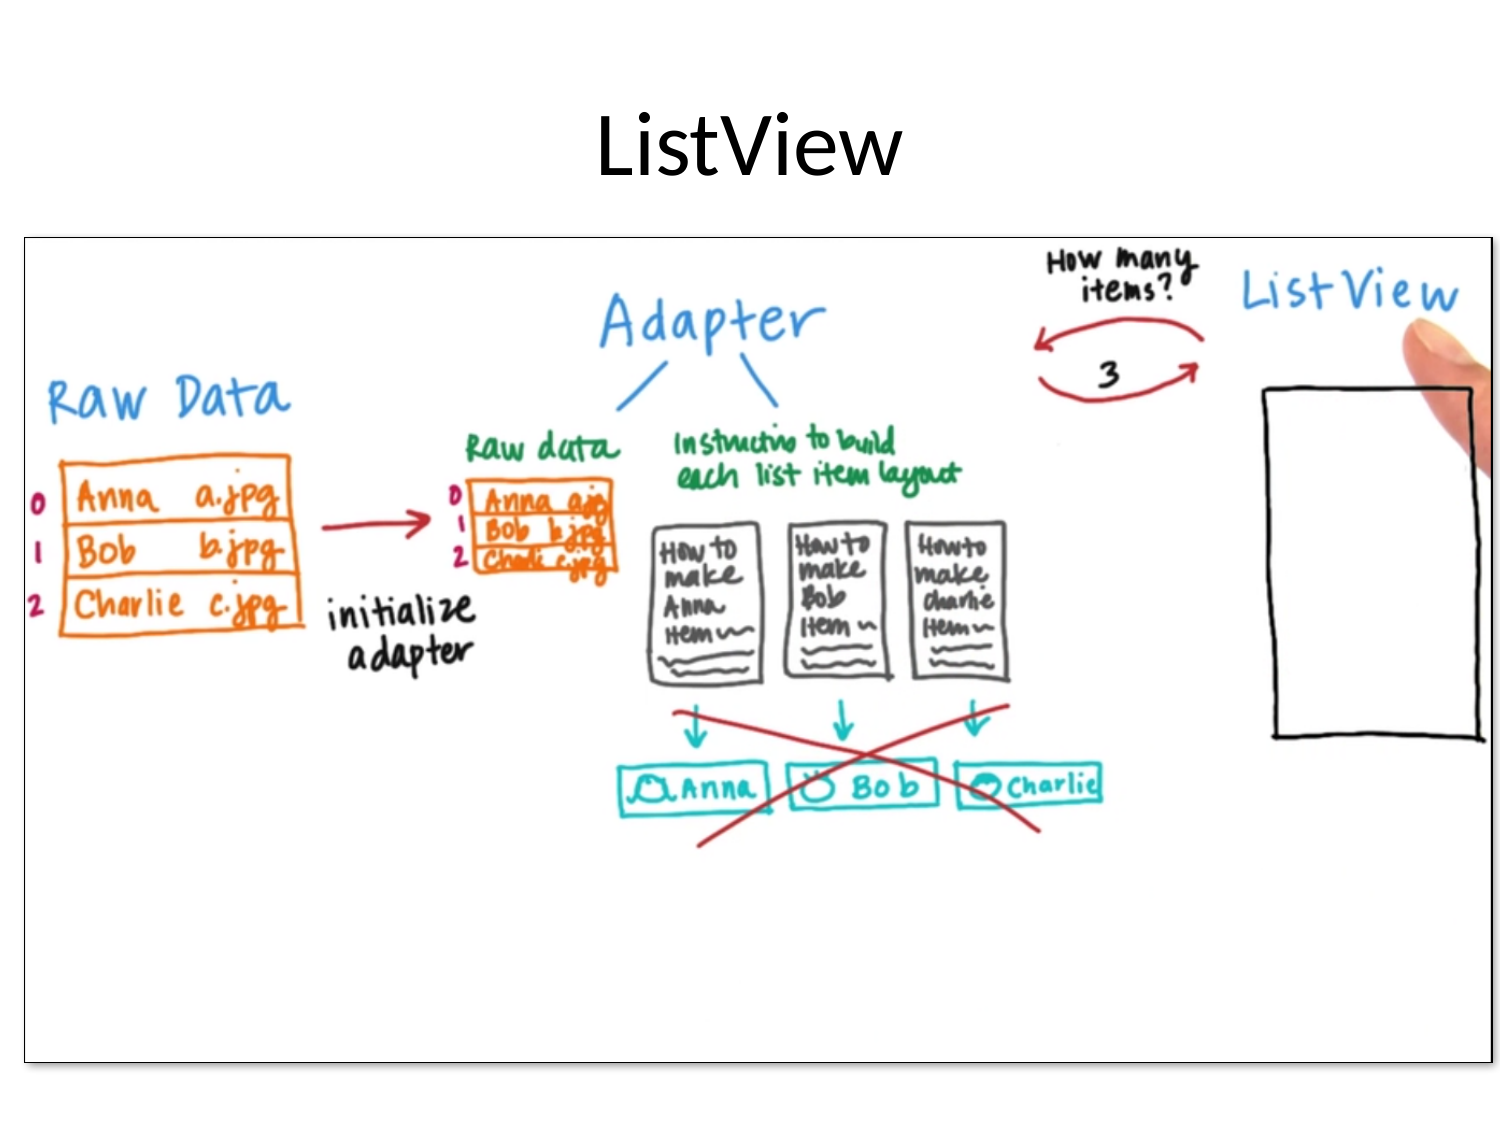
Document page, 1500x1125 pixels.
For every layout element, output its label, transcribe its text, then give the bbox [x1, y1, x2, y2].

picture [24, 237, 1493, 1063]
title ListView [75, 45, 1425, 233]
